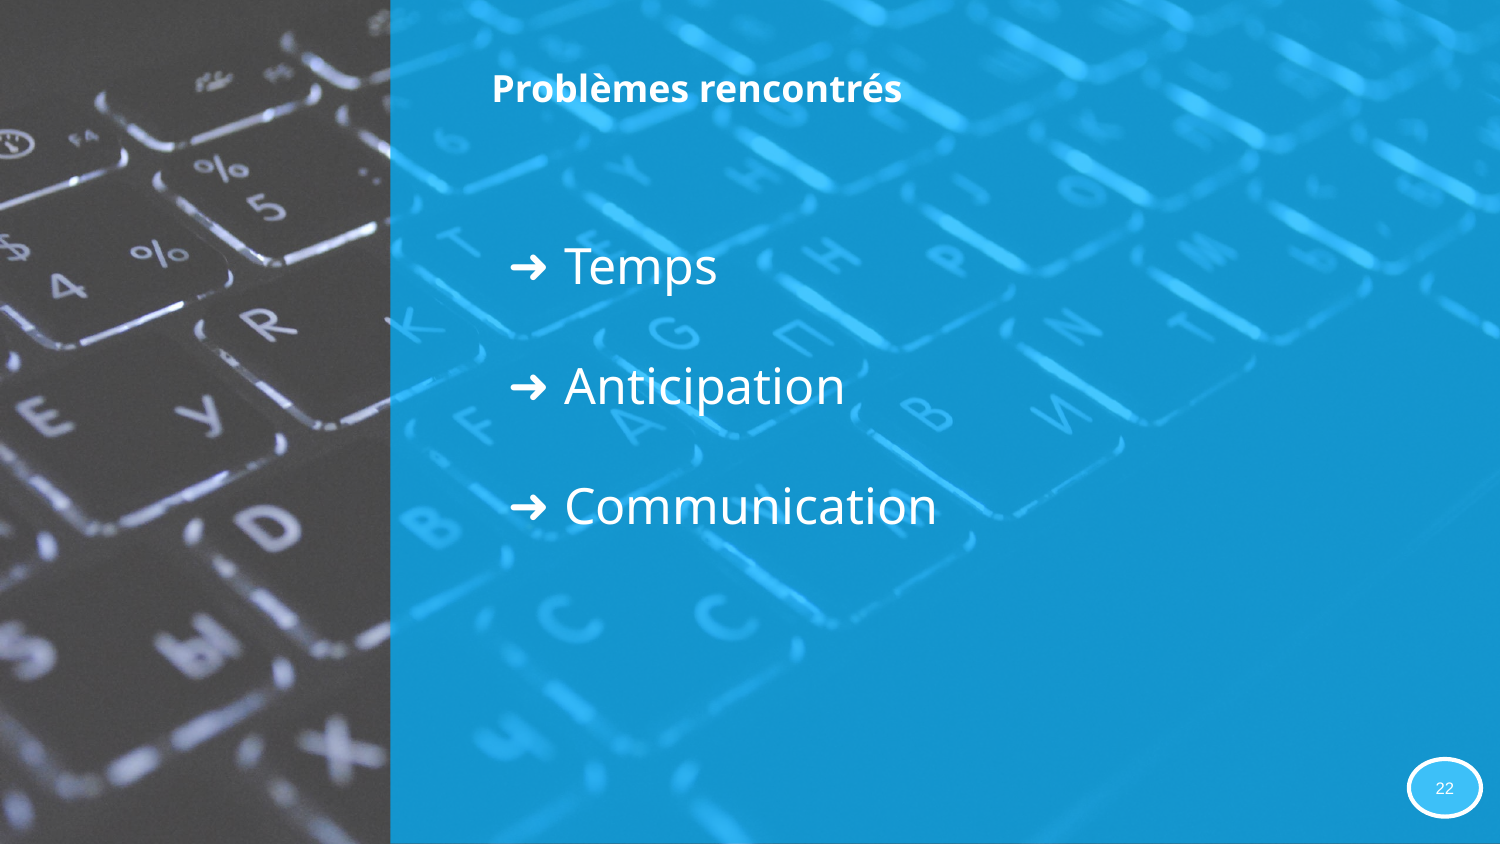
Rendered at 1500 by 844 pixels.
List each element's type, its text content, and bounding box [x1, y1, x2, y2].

picture [390, 0, 1500, 844]
text_box 22 [1406, 756, 1484, 819]
title Problèmes rencontrés [476, 49, 1415, 133]
list Temps Anticipation Communication [476, 219, 1415, 732]
